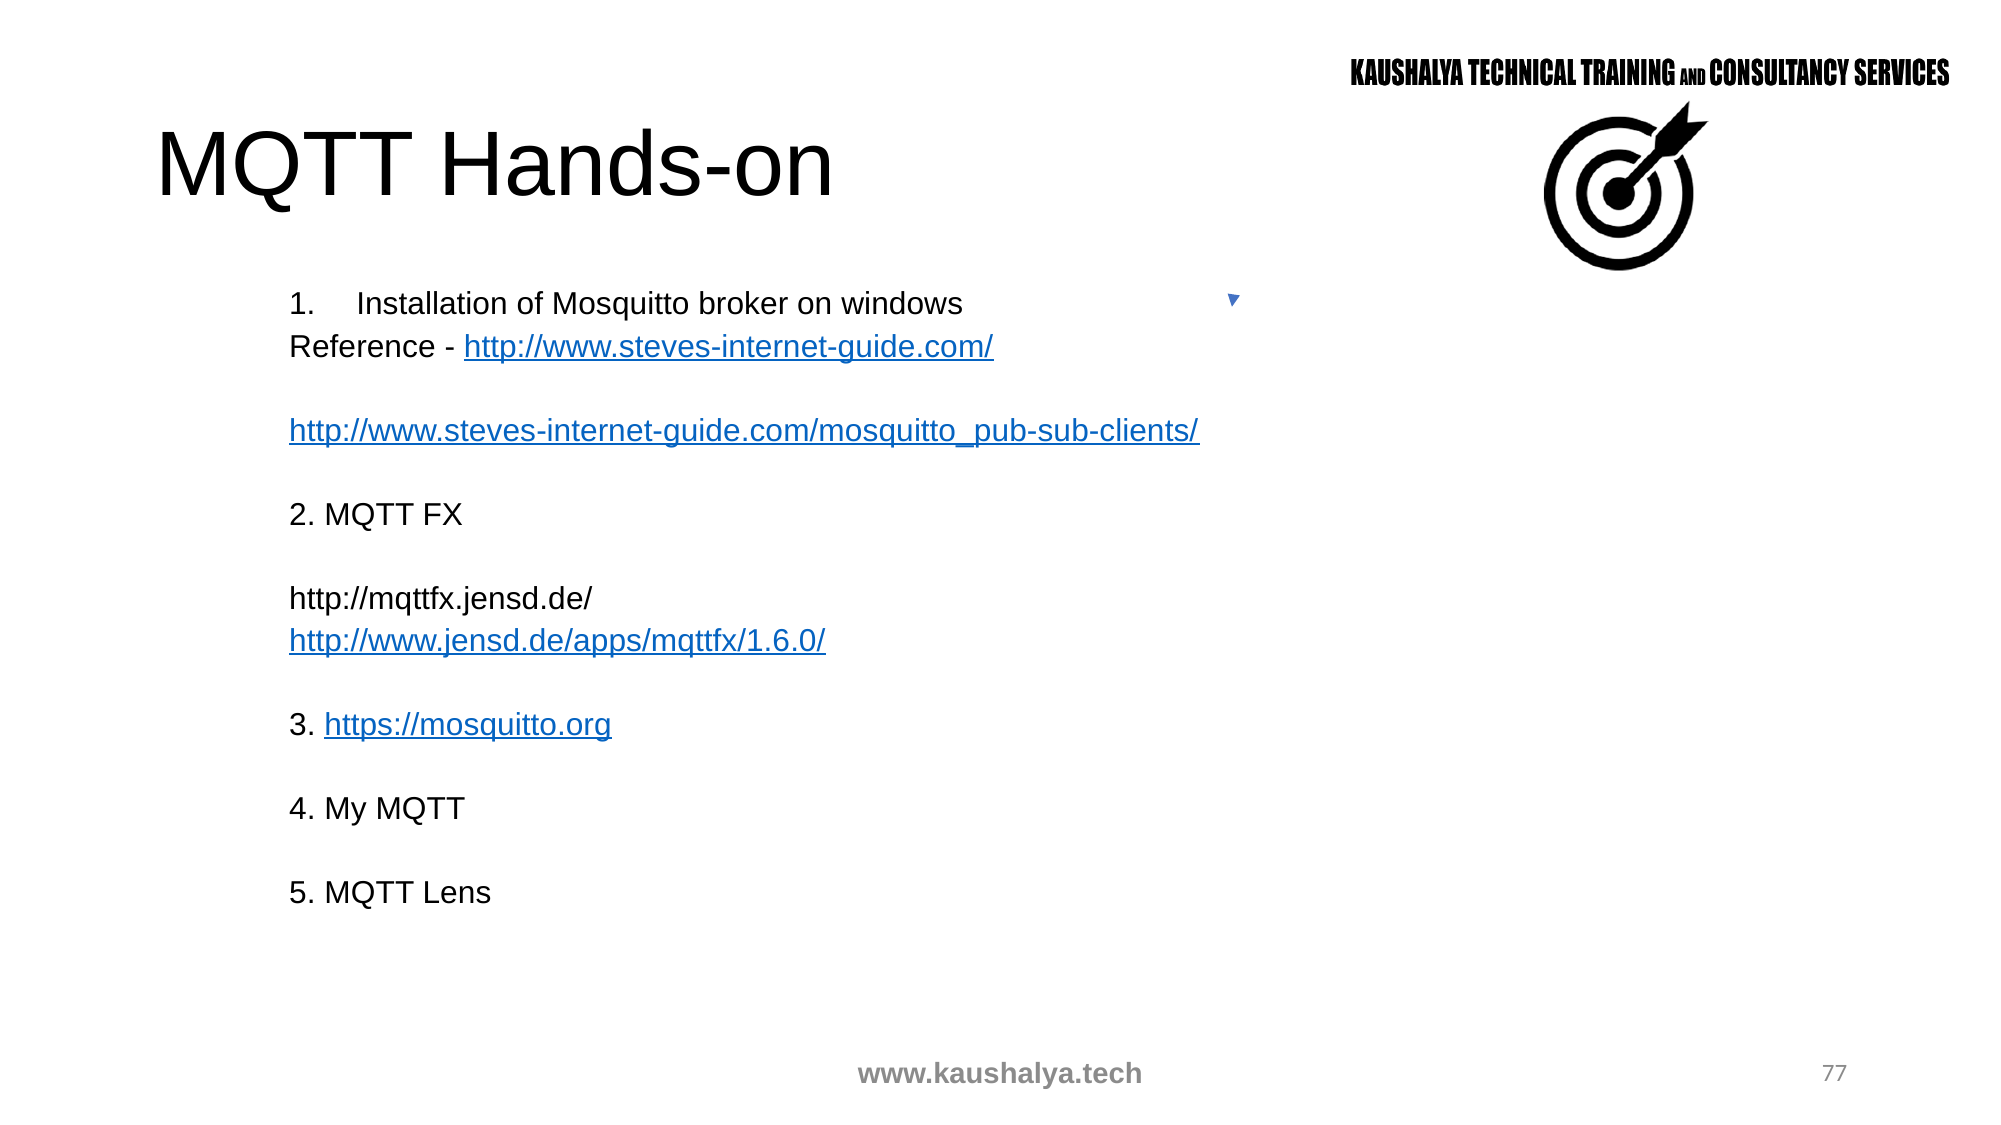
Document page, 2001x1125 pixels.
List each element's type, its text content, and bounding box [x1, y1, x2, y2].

list Installation of Mosquitto broker on windows Reference - http://www.steves-internet-guide.com/ http://www.steves-internet-guide.com/mosquitto_pub-sub-clients/ 2. MQTT FX http://mqttfx.jensd.de/ http://www.jensd.de/apps/mqttfx/1.6.0/ 3. https://mosquitto.org 4. My MQTT 5. MQTT Lens [140, 280, 1863, 1014]
footer www.kaushalya.tech [663, 1041, 1338, 1103]
picture [1320, 33, 1976, 280]
title MQTT Hands-on [140, 53, 1320, 278]
slide_number 77 [1413, 1041, 1863, 1103]
